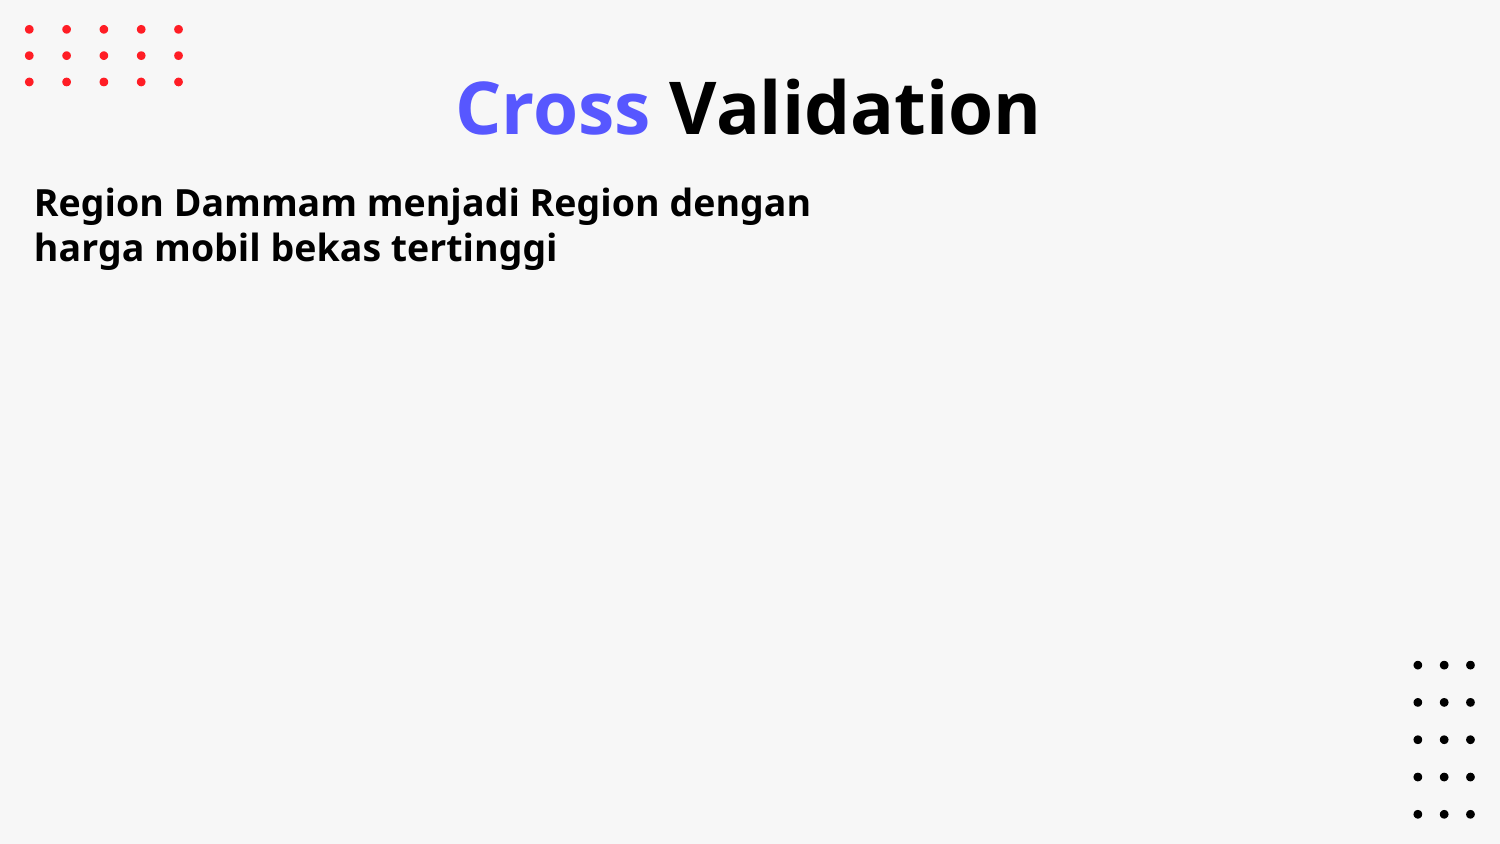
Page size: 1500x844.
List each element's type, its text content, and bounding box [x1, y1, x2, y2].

text_box Region Dammam menjadi Region dengan harga mobil bekas tertinggi [18, 163, 913, 244]
title Cross Validation [439, 46, 1061, 141]
